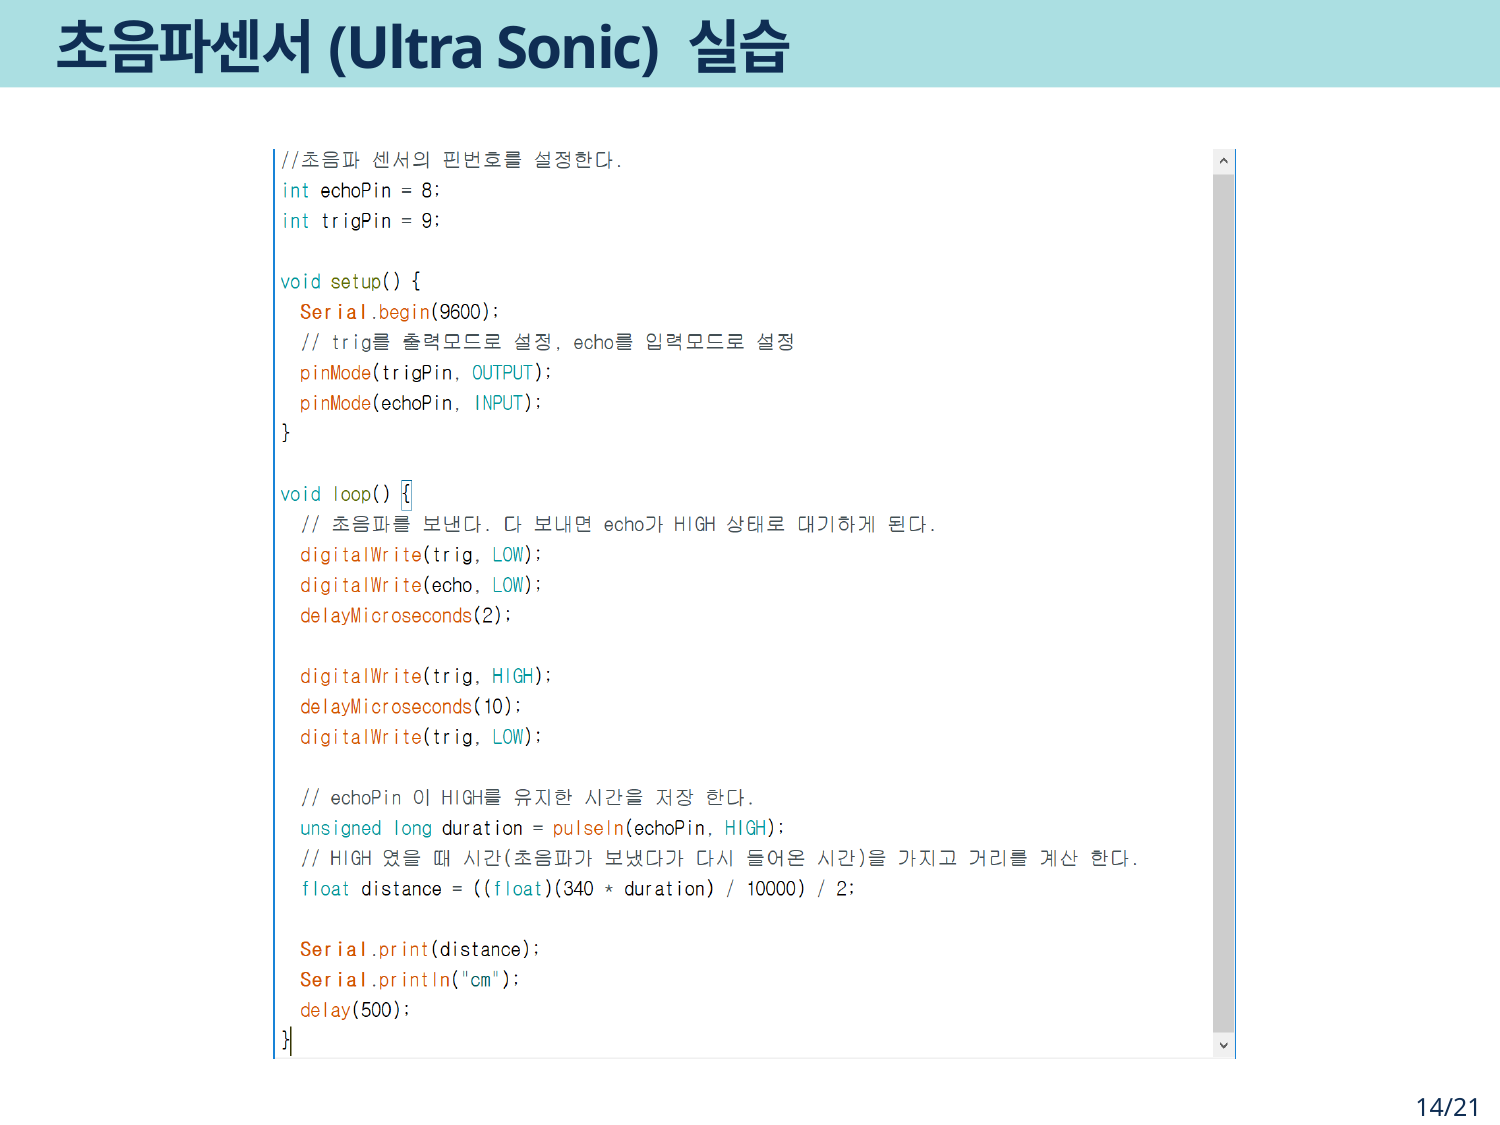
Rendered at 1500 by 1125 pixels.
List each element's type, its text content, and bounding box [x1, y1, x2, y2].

title 초음파센서(Ultra Sonic) 실습 [40, 5, 1288, 84]
picture [272, 148, 1236, 1059]
